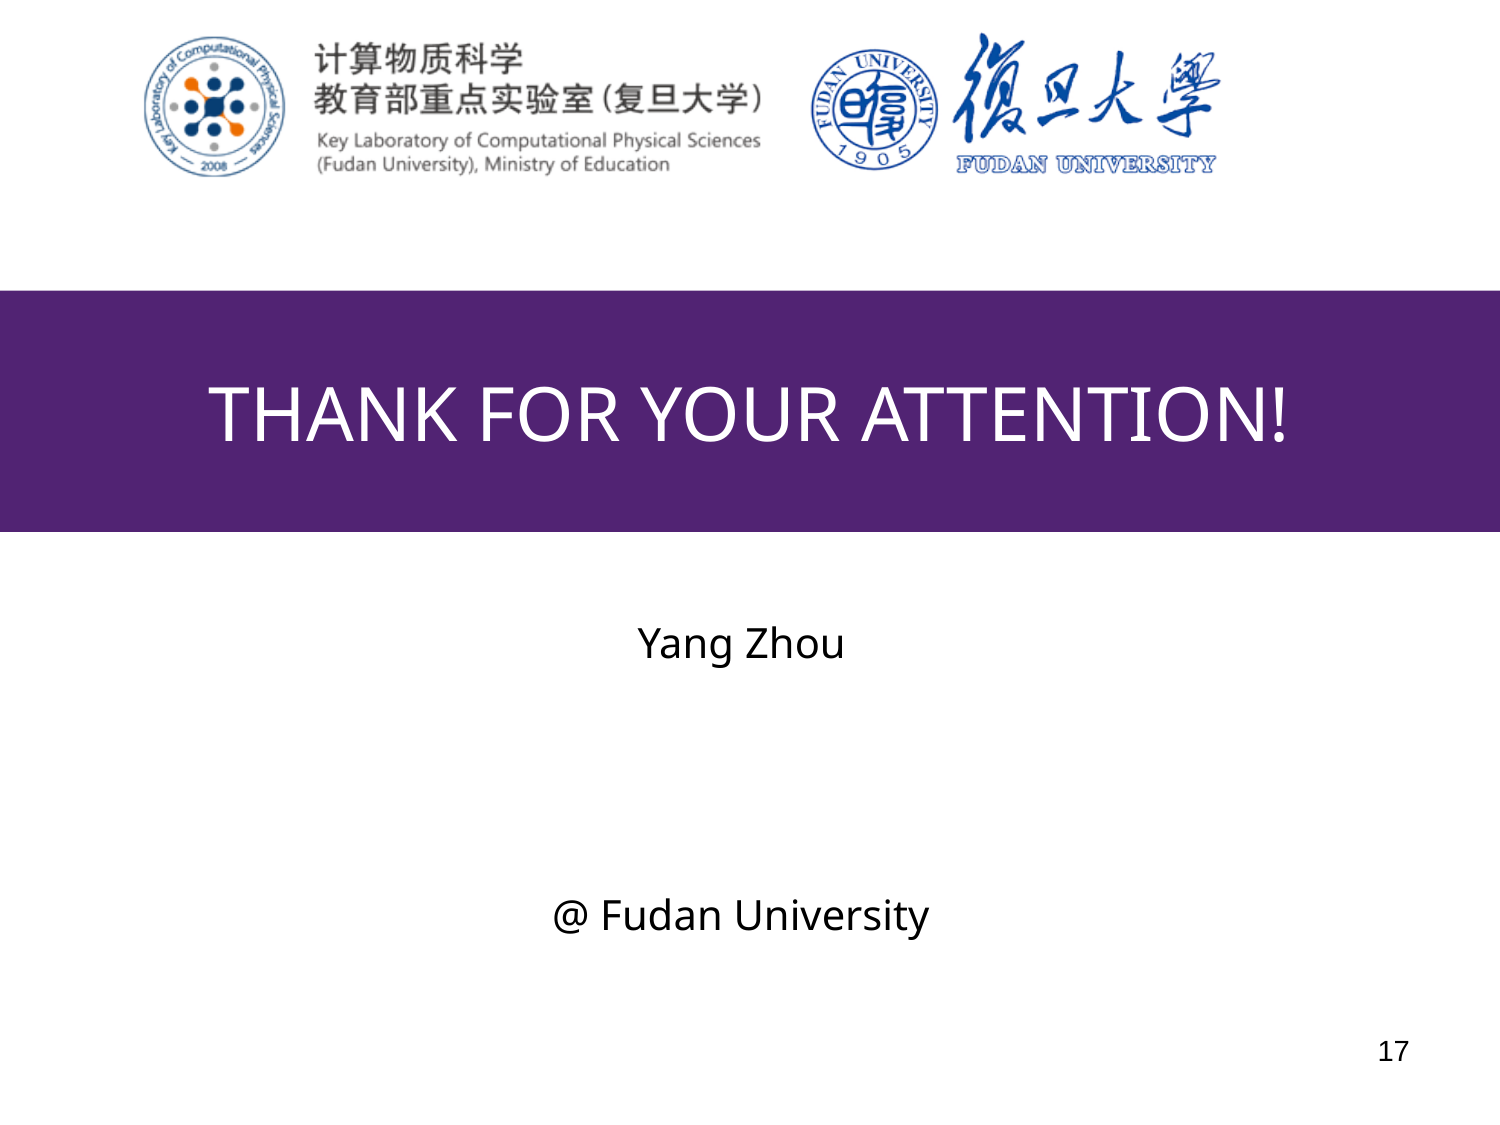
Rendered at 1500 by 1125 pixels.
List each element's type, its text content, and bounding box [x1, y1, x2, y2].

text_box @ Fudan University [537, 881, 963, 947]
picture [139, 24, 771, 192]
picture [774, 18, 1259, 186]
slide_number 17 [1074, 1024, 1425, 1103]
text_box Yang Zhou [622, 608, 877, 674]
text_box THANK FOR YOUR ATTENTION! [0, 289, 1500, 534]
